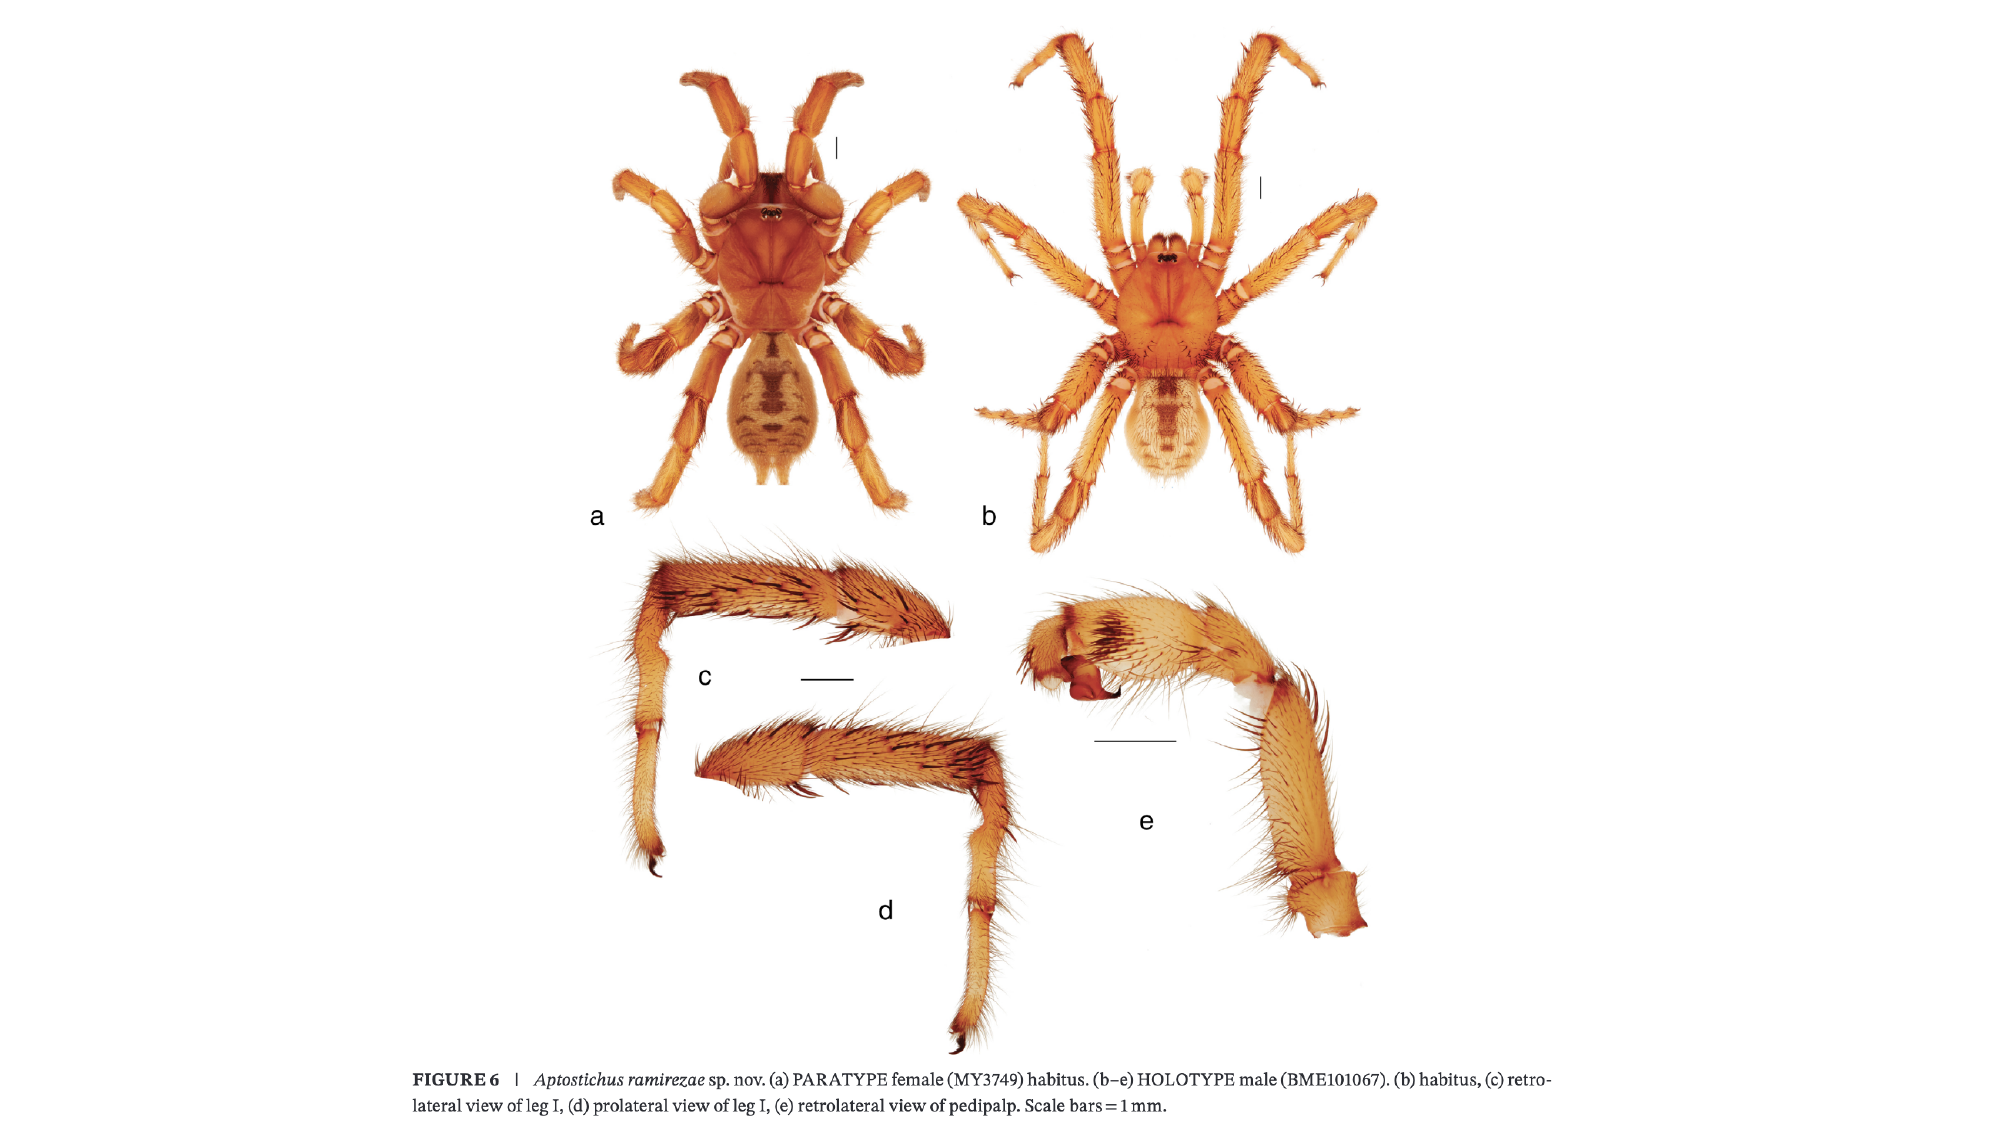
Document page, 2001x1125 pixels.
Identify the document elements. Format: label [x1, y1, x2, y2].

picture [402, 0, 1598, 1125]
